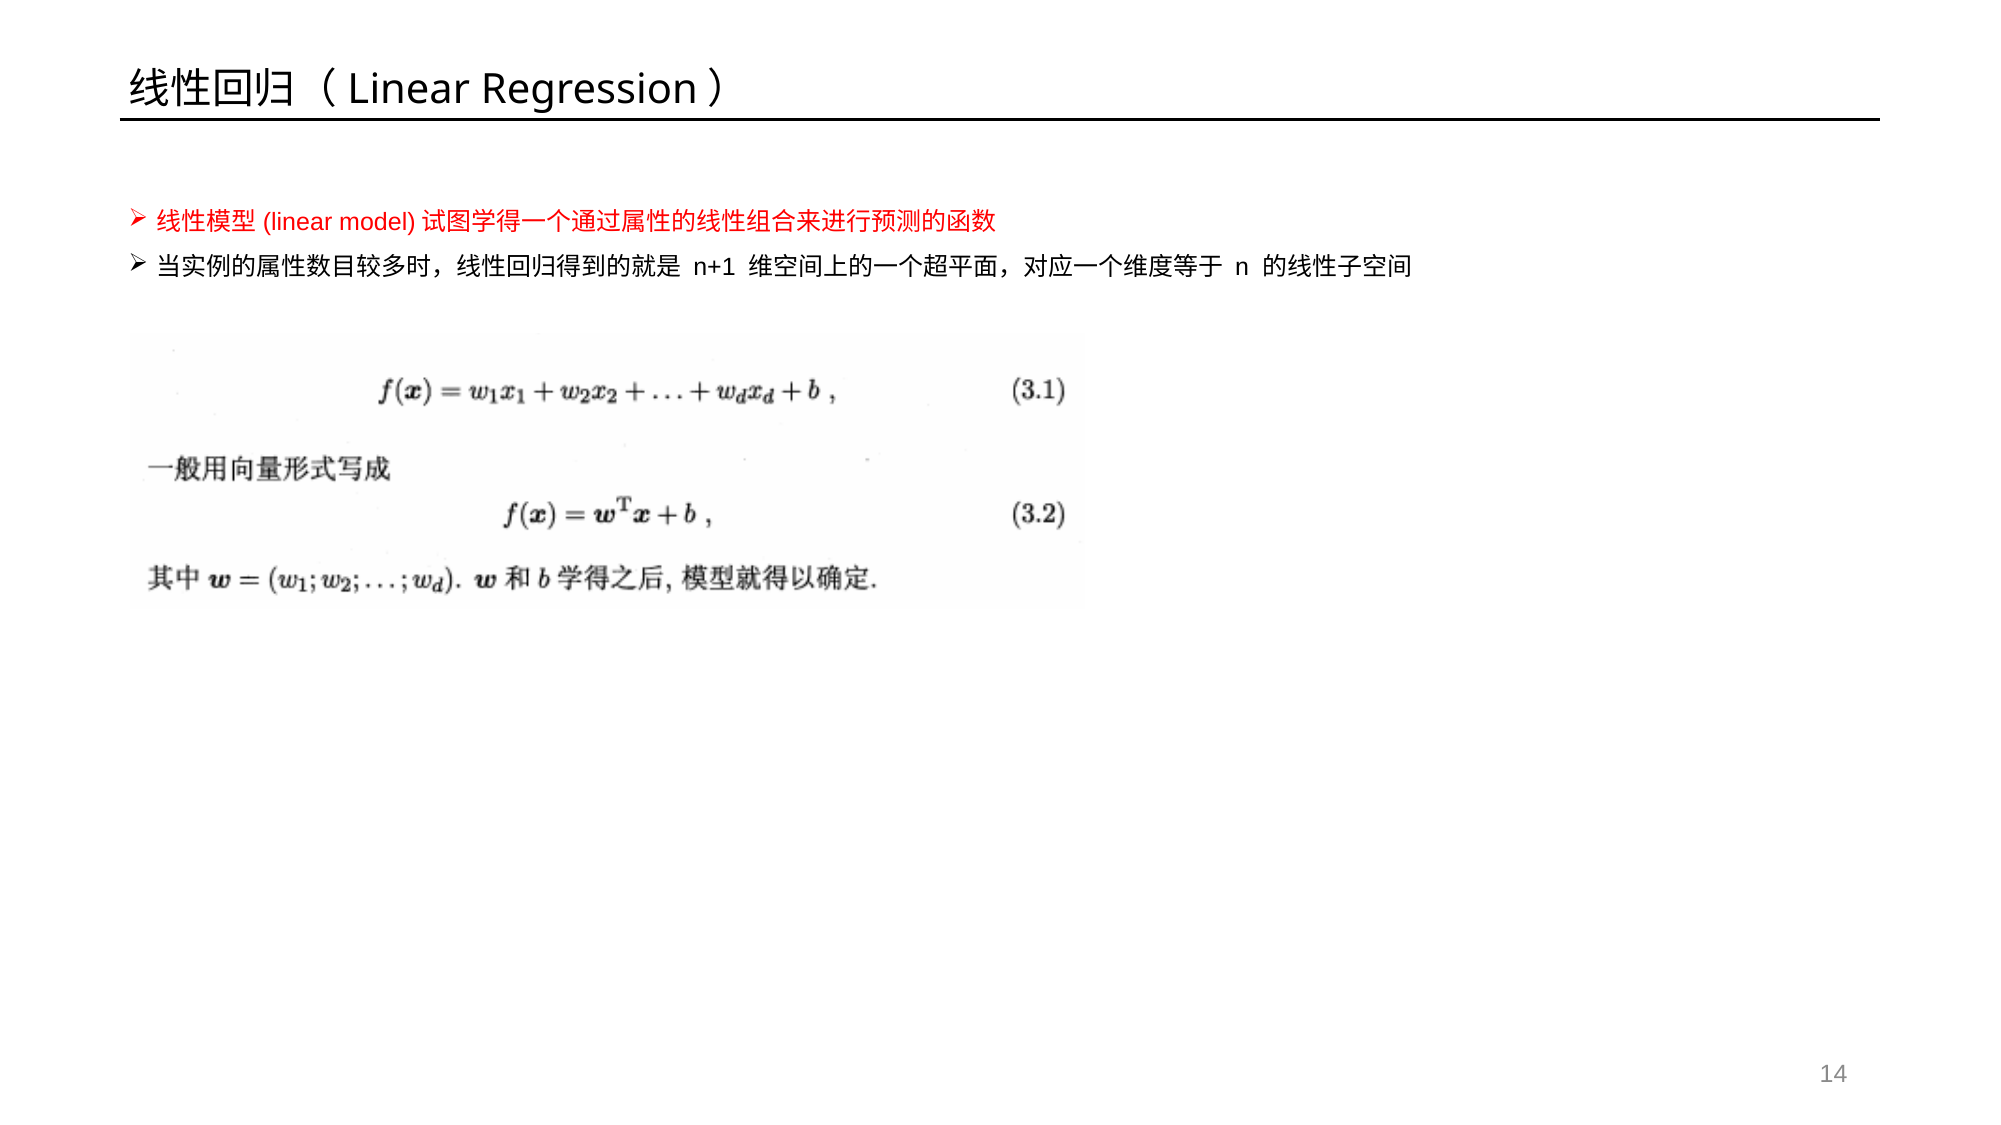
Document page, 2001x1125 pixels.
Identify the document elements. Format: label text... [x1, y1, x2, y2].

slide_number 14 [1412, 1042, 1863, 1103]
picture [130, 333, 1085, 609]
text_box 线性模型(linear model)试图学得一个通过属性的线性组合来进行预测的函数 当实例的属性数目较多时，线性回归得到的就是 n+1 维空间上的一个超平面，对应一个维度等于 n 的线性子空间 [114, 183, 1587, 289]
title 线性回归（Linear Regression） [114, 59, 1813, 120]
